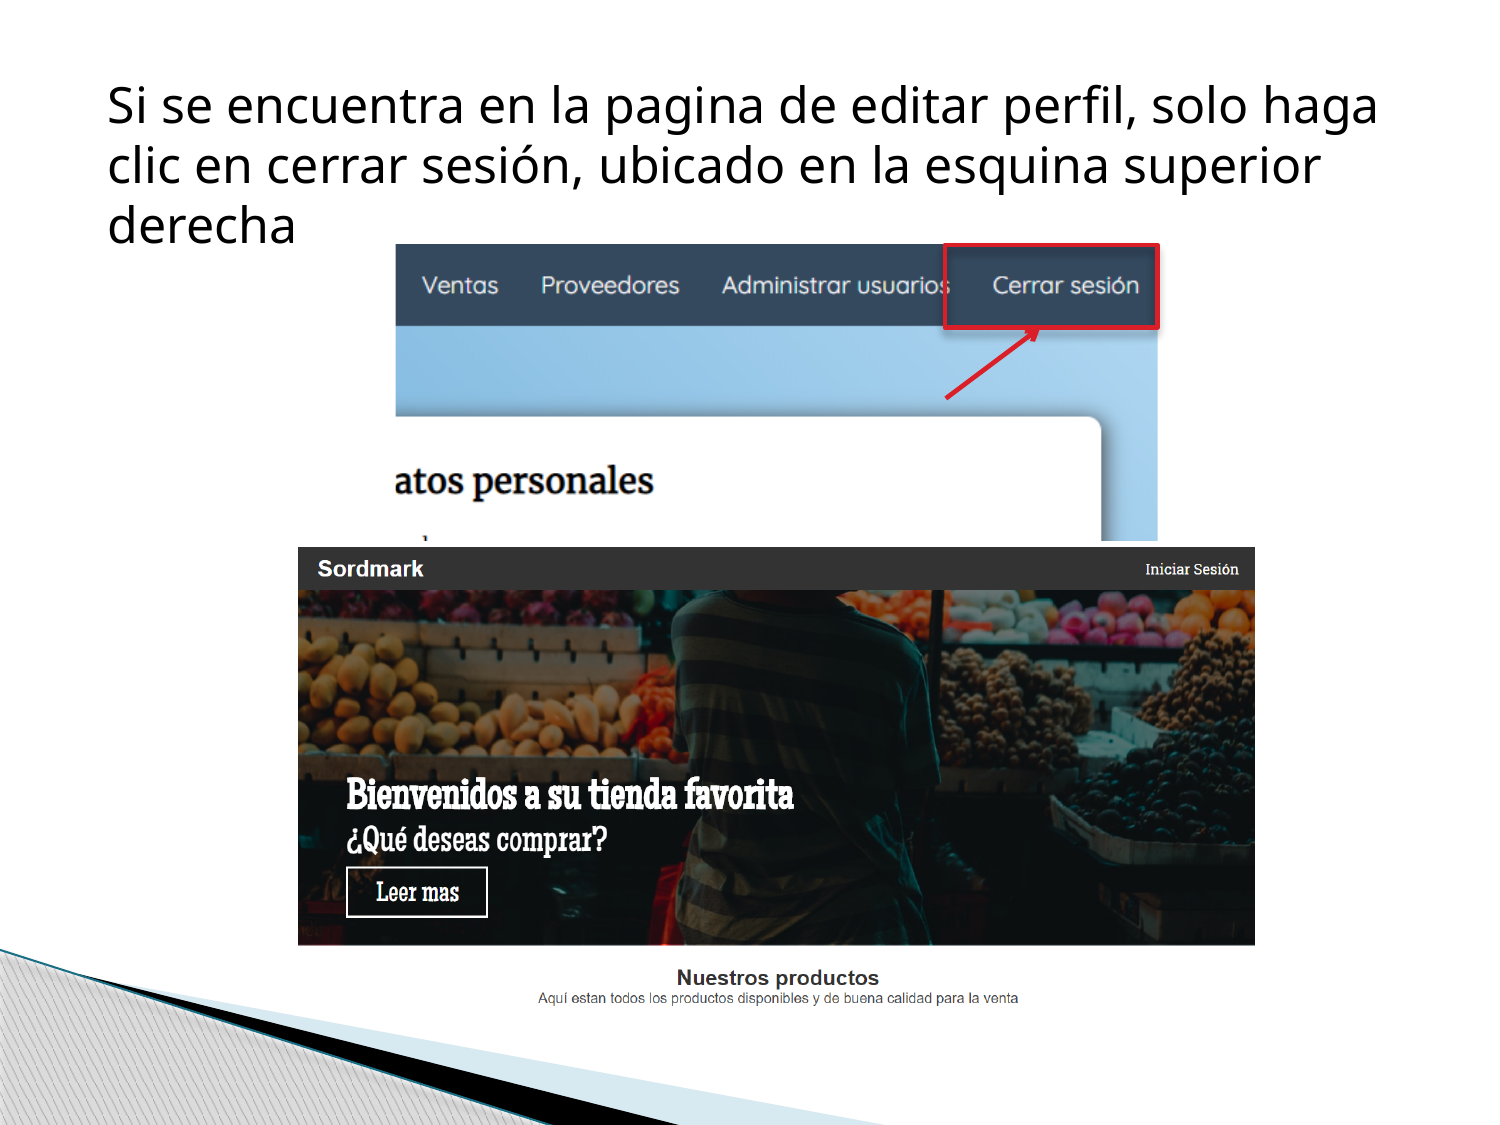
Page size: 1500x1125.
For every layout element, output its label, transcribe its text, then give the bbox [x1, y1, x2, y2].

picture [395, 244, 1158, 541]
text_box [945, 327, 1041, 399]
text_box Si se encuentra en la pagina de editar perfil, solo haga clic en cerrar sesión, ubicado en la esquina superior derecha [74, 66, 1425, 986]
picture [298, 547, 1255, 1012]
